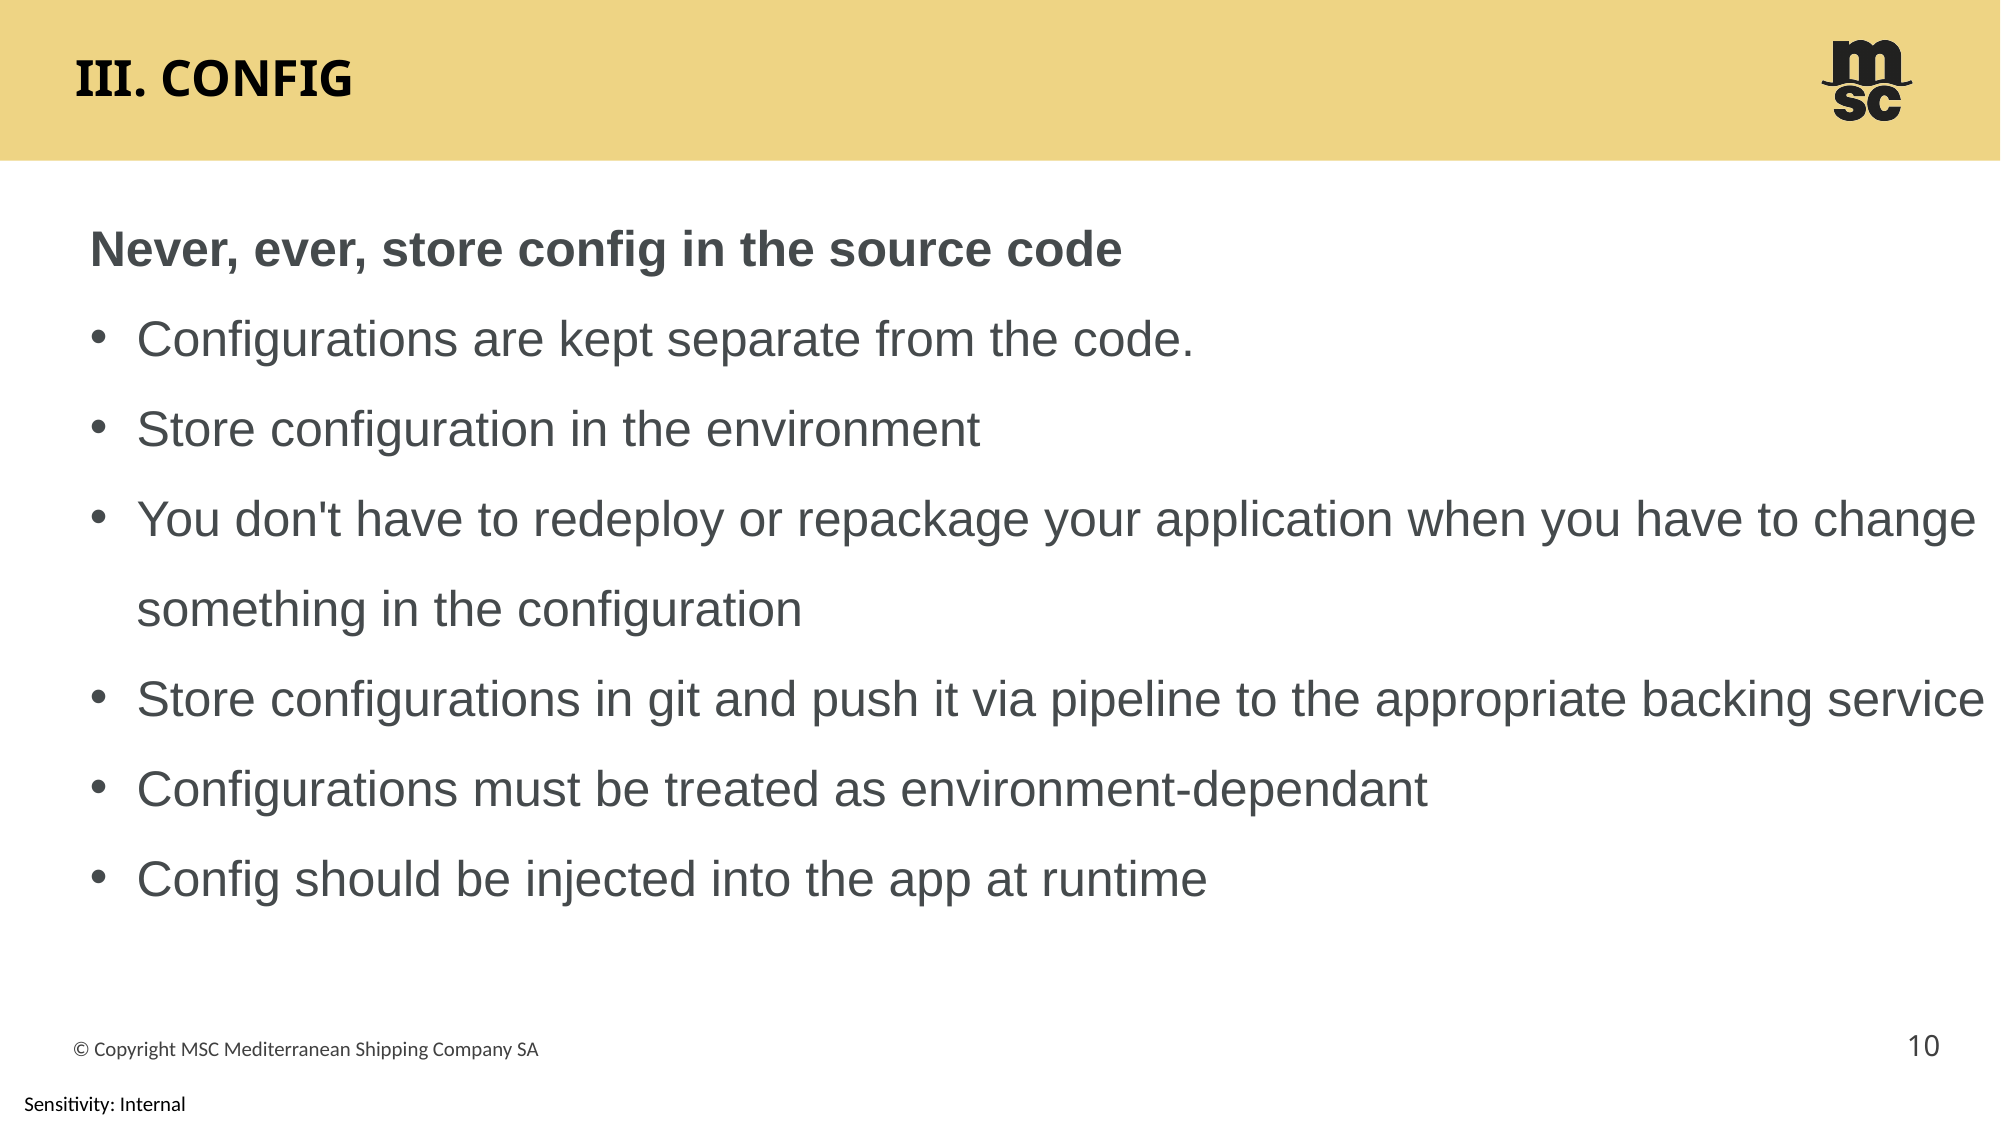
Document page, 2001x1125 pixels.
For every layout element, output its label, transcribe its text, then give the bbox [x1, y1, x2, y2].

footer © Copyright MSC Mediterranean Shipping Company SA [57, 1027, 663, 1079]
title III. Config [75, 6, 1474, 155]
slide_number 10 [1879, 1019, 1956, 1070]
text_box Never, ever, store config in the source code Configurations are kept separate from the code. Store configuration in the environment You don't have to redeploy or repackage your application when you have to change something in the configuration Store configurations in git and push it via pipeline to the appropriate backing service Configurations must be treated as environment-dependant Config should be injected into the app at runtime [75, 179, 2000, 1004]
picture [1797, 5, 1937, 157]
